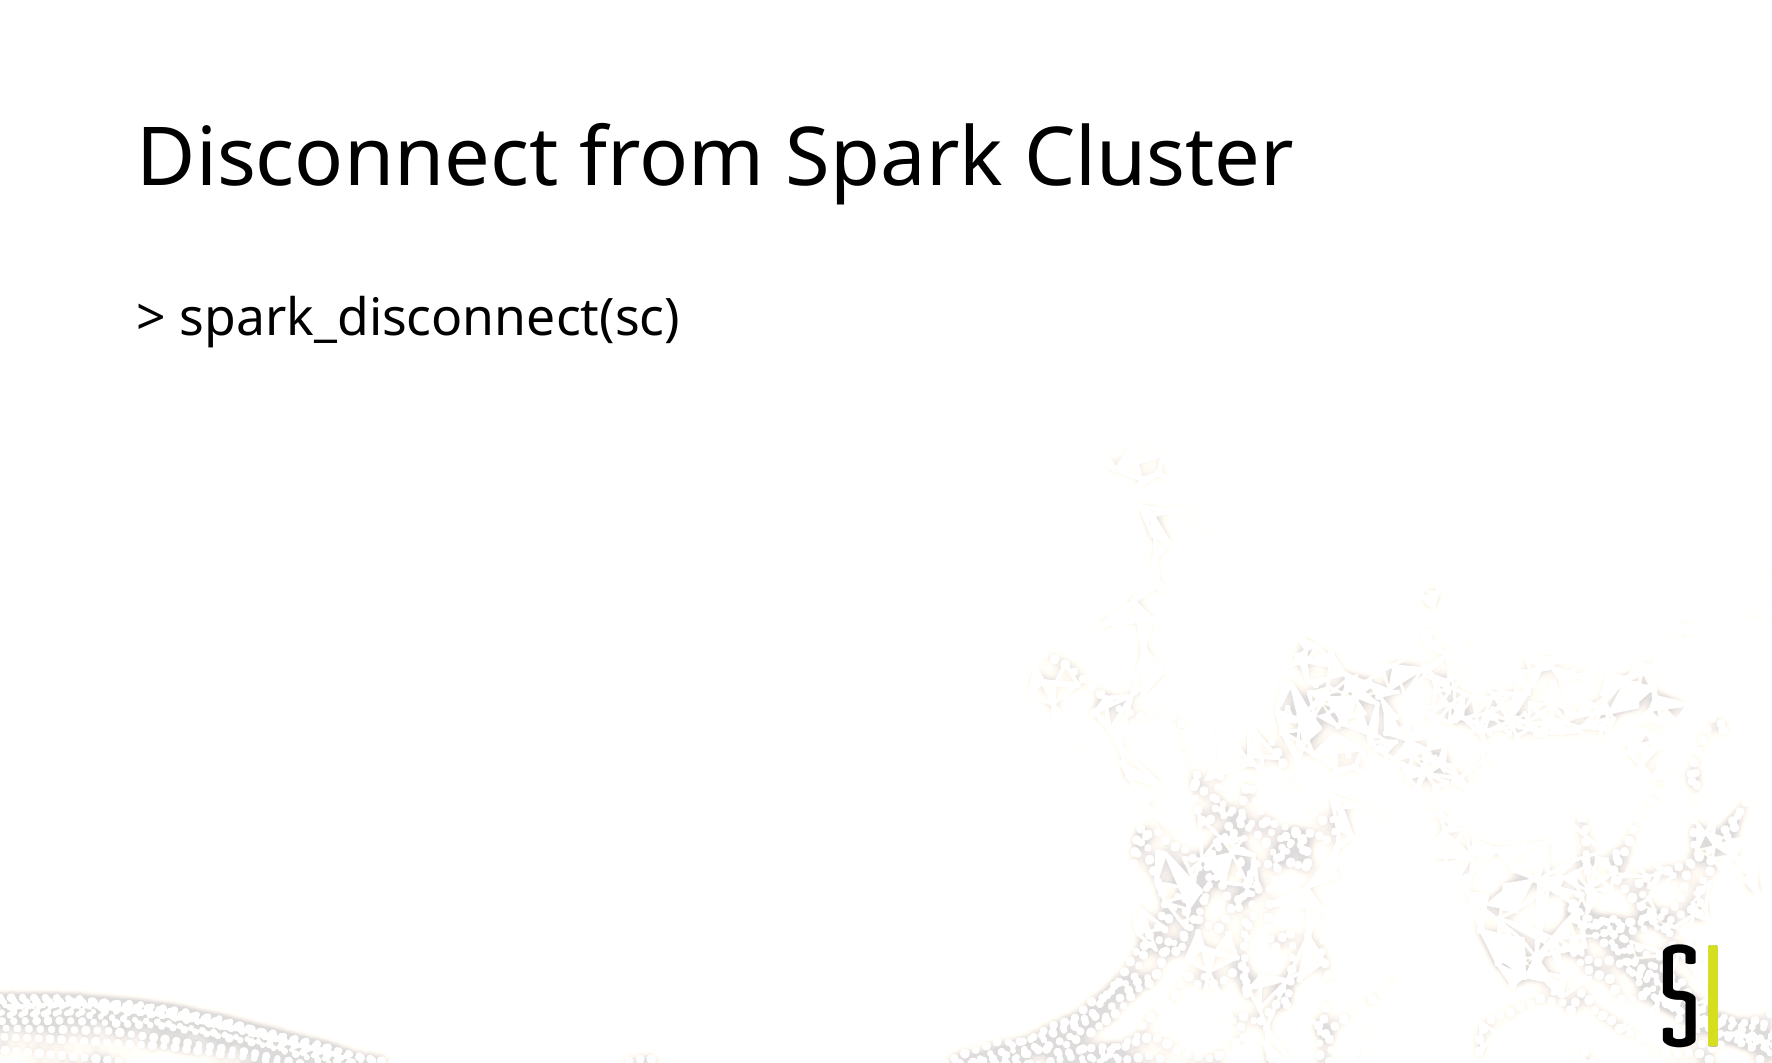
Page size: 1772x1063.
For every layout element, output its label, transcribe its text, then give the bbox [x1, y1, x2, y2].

list > spark_disconnect(sc) [121, 282, 1650, 958]
title Disconnect from Spark Cluster [121, 56, 1650, 262]
picture [1637, 940, 1747, 1050]
